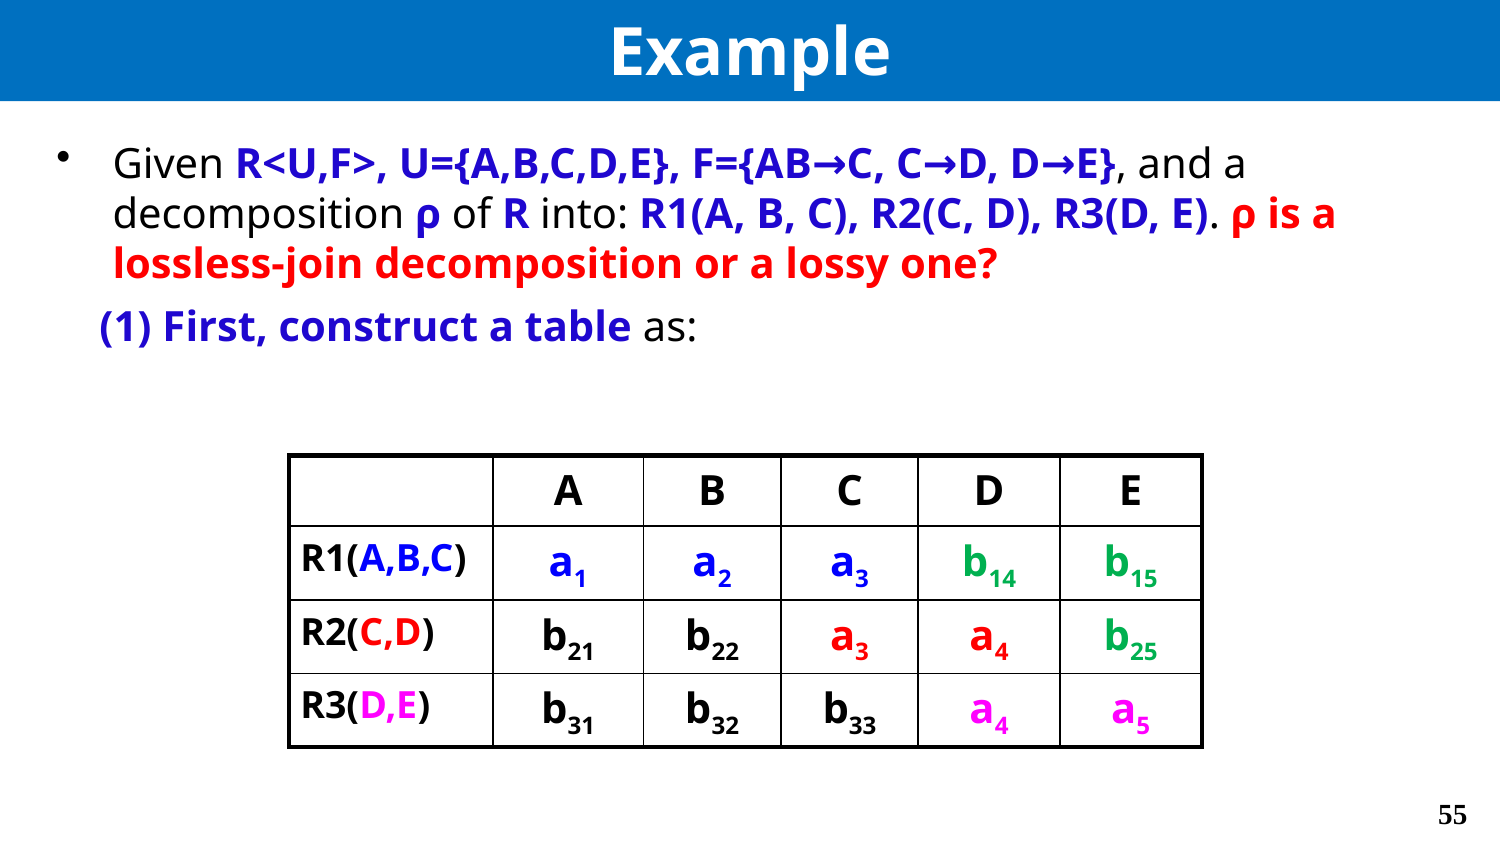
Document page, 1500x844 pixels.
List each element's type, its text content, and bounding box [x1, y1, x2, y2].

table_cell b33 [782, 674, 917, 745]
table_cell b32 [644, 674, 780, 745]
table_header A [494, 458, 643, 525]
table_cell a2 [644, 527, 780, 599]
table_cell b15 [1061, 527, 1200, 599]
list Given R<U,F>, U={A,B,C,D,E}, F={AB→C, C→D, D→E}, and a decomposition ρ of R into: R1(A, B, C), R2(C, D), R3(D, E). ρ is a lossless-join decomposition or a lossy one? (1) First, construct a table as: [41, 129, 1447, 754]
table_cell a3 [782, 601, 917, 673]
table_header C [782, 458, 917, 525]
table_cell a3 [782, 527, 917, 599]
table_cell R3(D,E) [291, 674, 492, 745]
table_cell b21 [494, 601, 643, 673]
table_cell b22 [644, 601, 780, 673]
table_header E [1061, 458, 1200, 525]
table_cell b31 [494, 674, 643, 745]
table_cell a4 [919, 674, 1059, 745]
table_cell a1 [494, 527, 643, 599]
table_cell a4 [919, 601, 1059, 673]
table_header [291, 458, 492, 525]
table_header B [644, 458, 780, 525]
title Example [0, 0, 1500, 102]
table_cell a5 [1061, 674, 1200, 745]
table_cell R1(A,B,C) [291, 527, 492, 599]
table_header D [919, 458, 1059, 525]
table_cell R2(C,D) [291, 601, 492, 673]
table_cell b25 [1061, 601, 1200, 673]
table_cell b14 [919, 527, 1059, 599]
